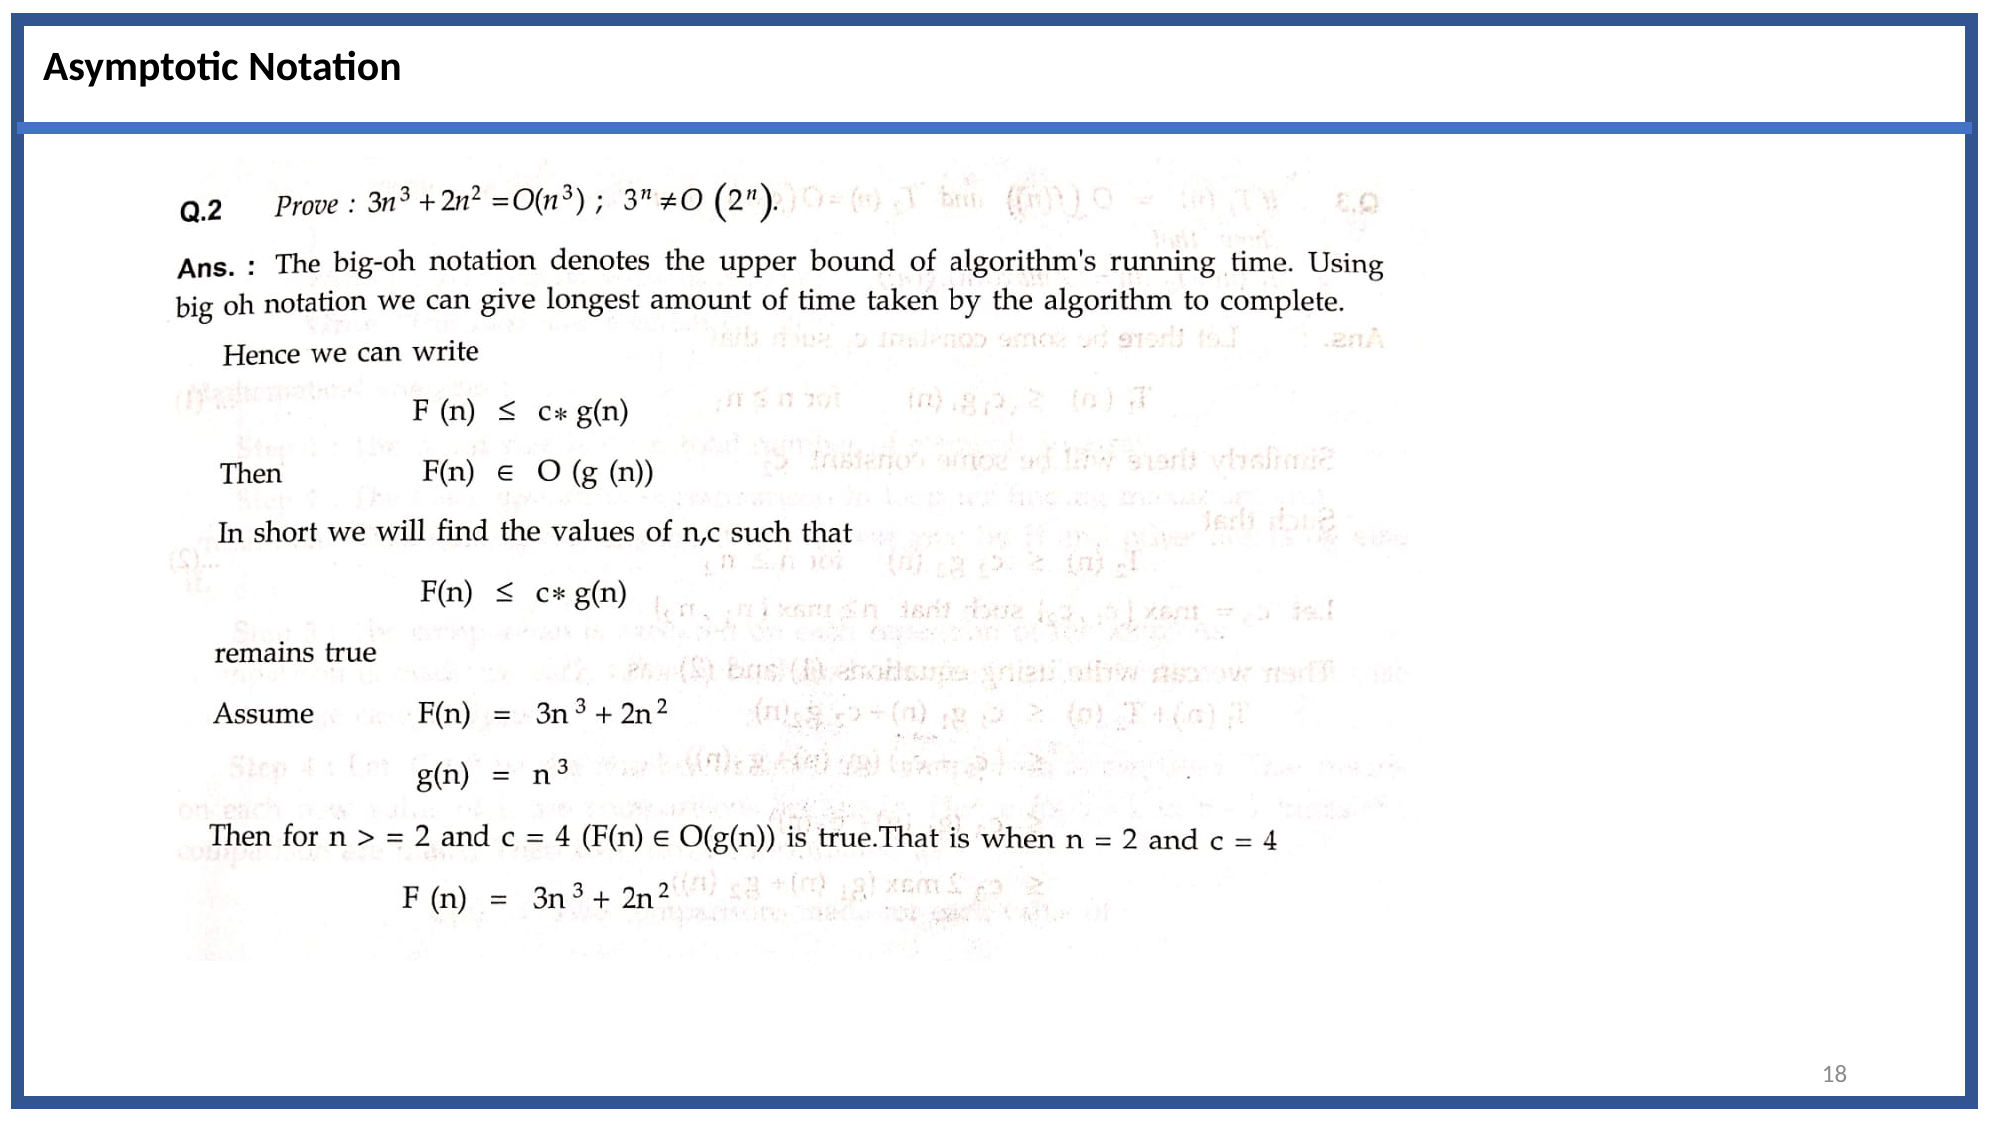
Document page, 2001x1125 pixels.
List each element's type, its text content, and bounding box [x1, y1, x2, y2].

text_box Asymptotic Notation [28, 30, 1029, 96]
text_box [16, 19, 1973, 1104]
picture [157, 157, 1429, 961]
